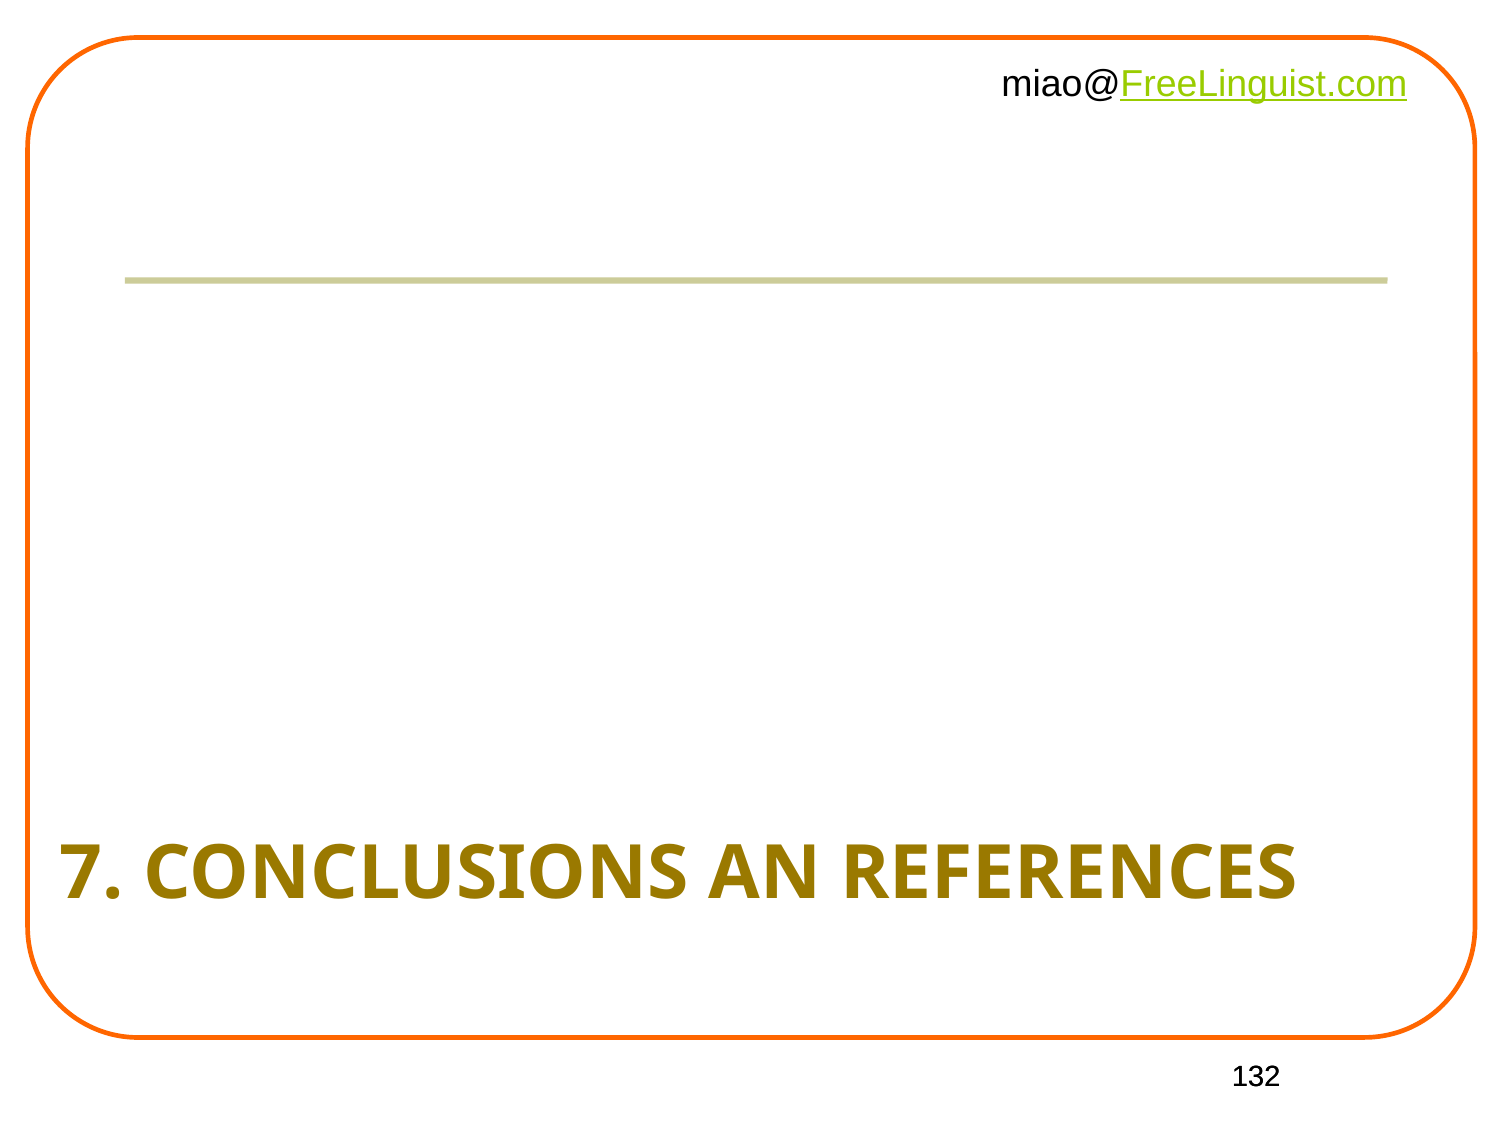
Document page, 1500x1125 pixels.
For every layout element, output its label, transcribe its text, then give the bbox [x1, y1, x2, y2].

title 7. CONCLUSIONS AN REFERENCES [44, 816, 1434, 947]
slide_number 132 [1124, 1049, 1388, 1125]
